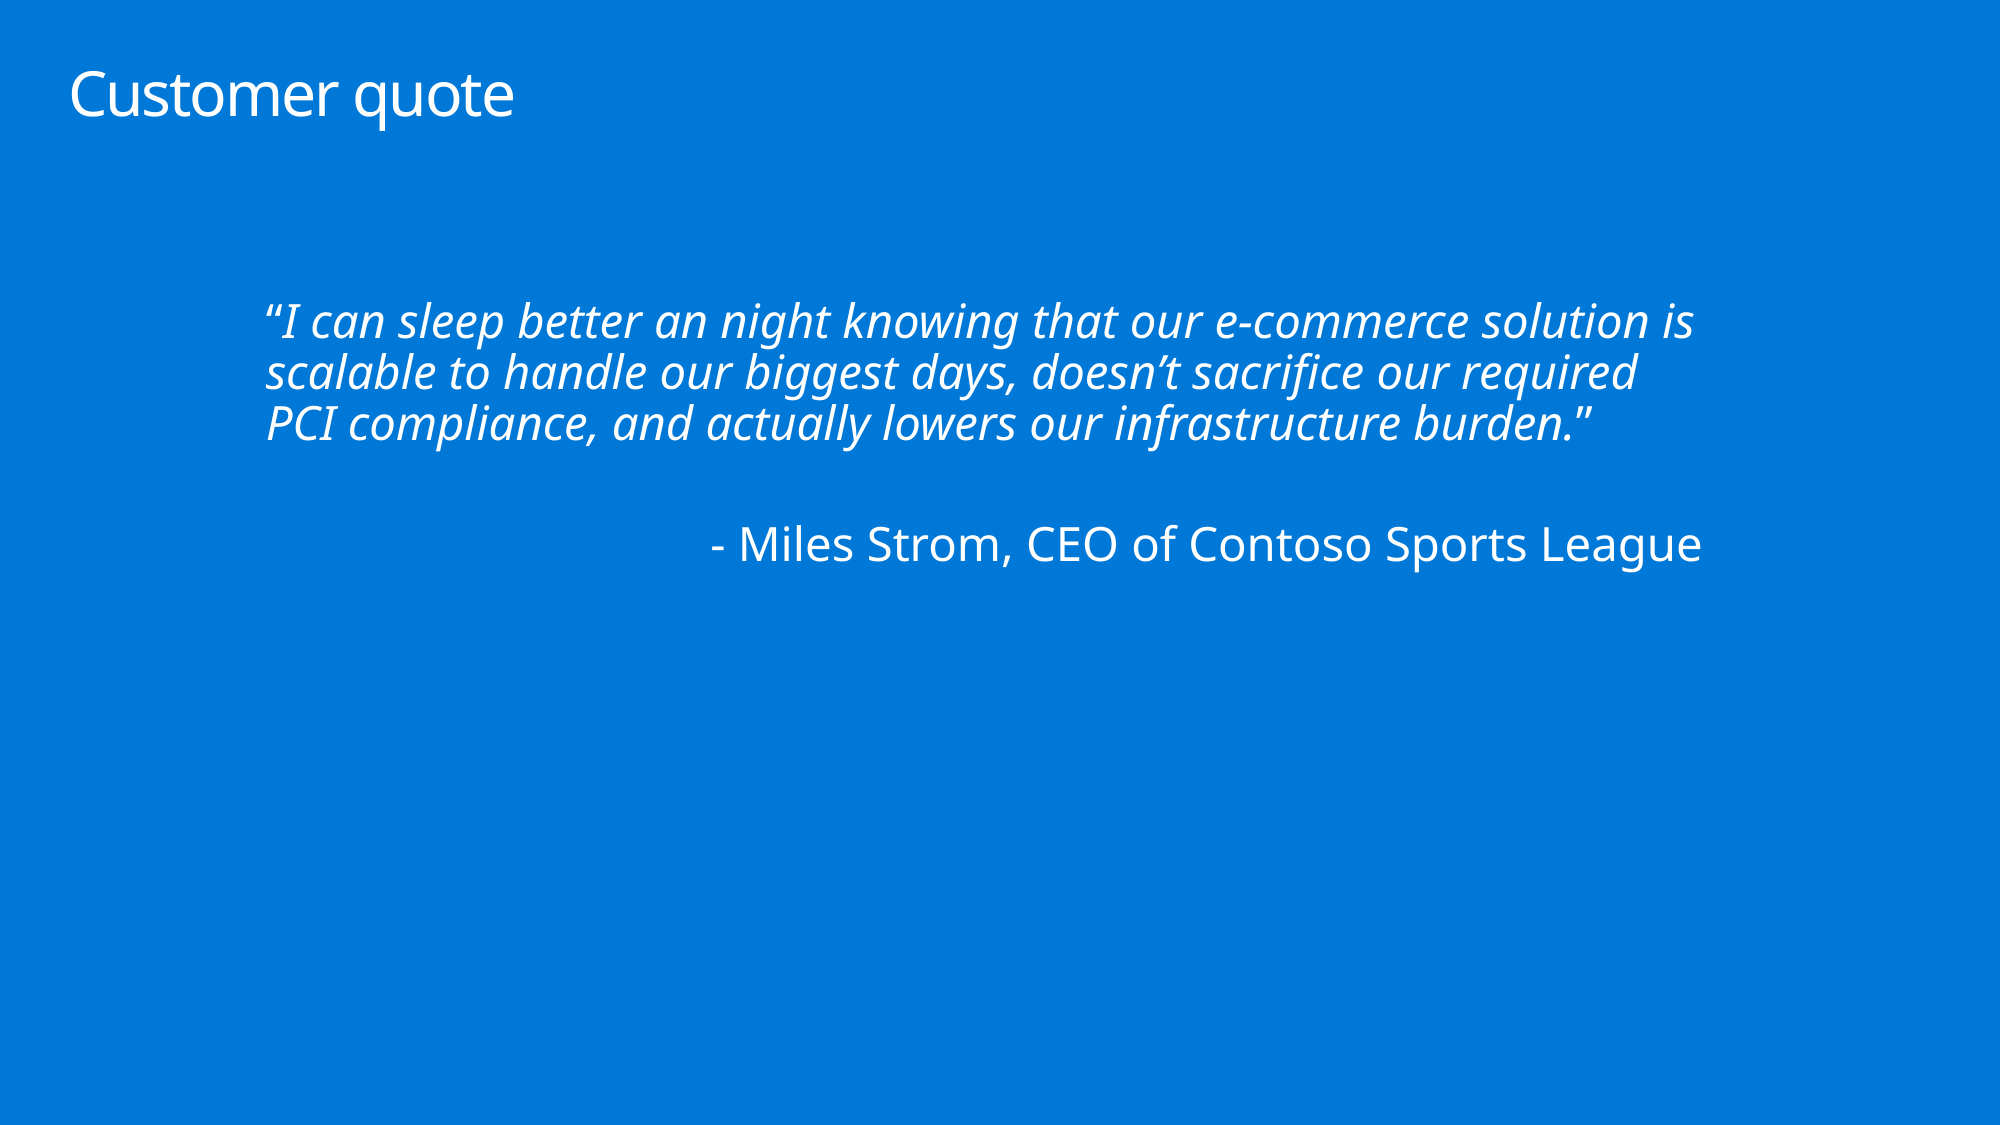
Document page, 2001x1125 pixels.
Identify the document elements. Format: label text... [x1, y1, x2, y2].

list “I can sleep better an night knowing that our e-commerce solution is scalable to handle our biggest days, doesn’t sacrifice our required PCI compliance, and actually lowers our infrastructure burden.” - Miles Strom, CEO of Contoso Sports League [241, 282, 1727, 620]
title Customer quote [44, 47, 1957, 196]
